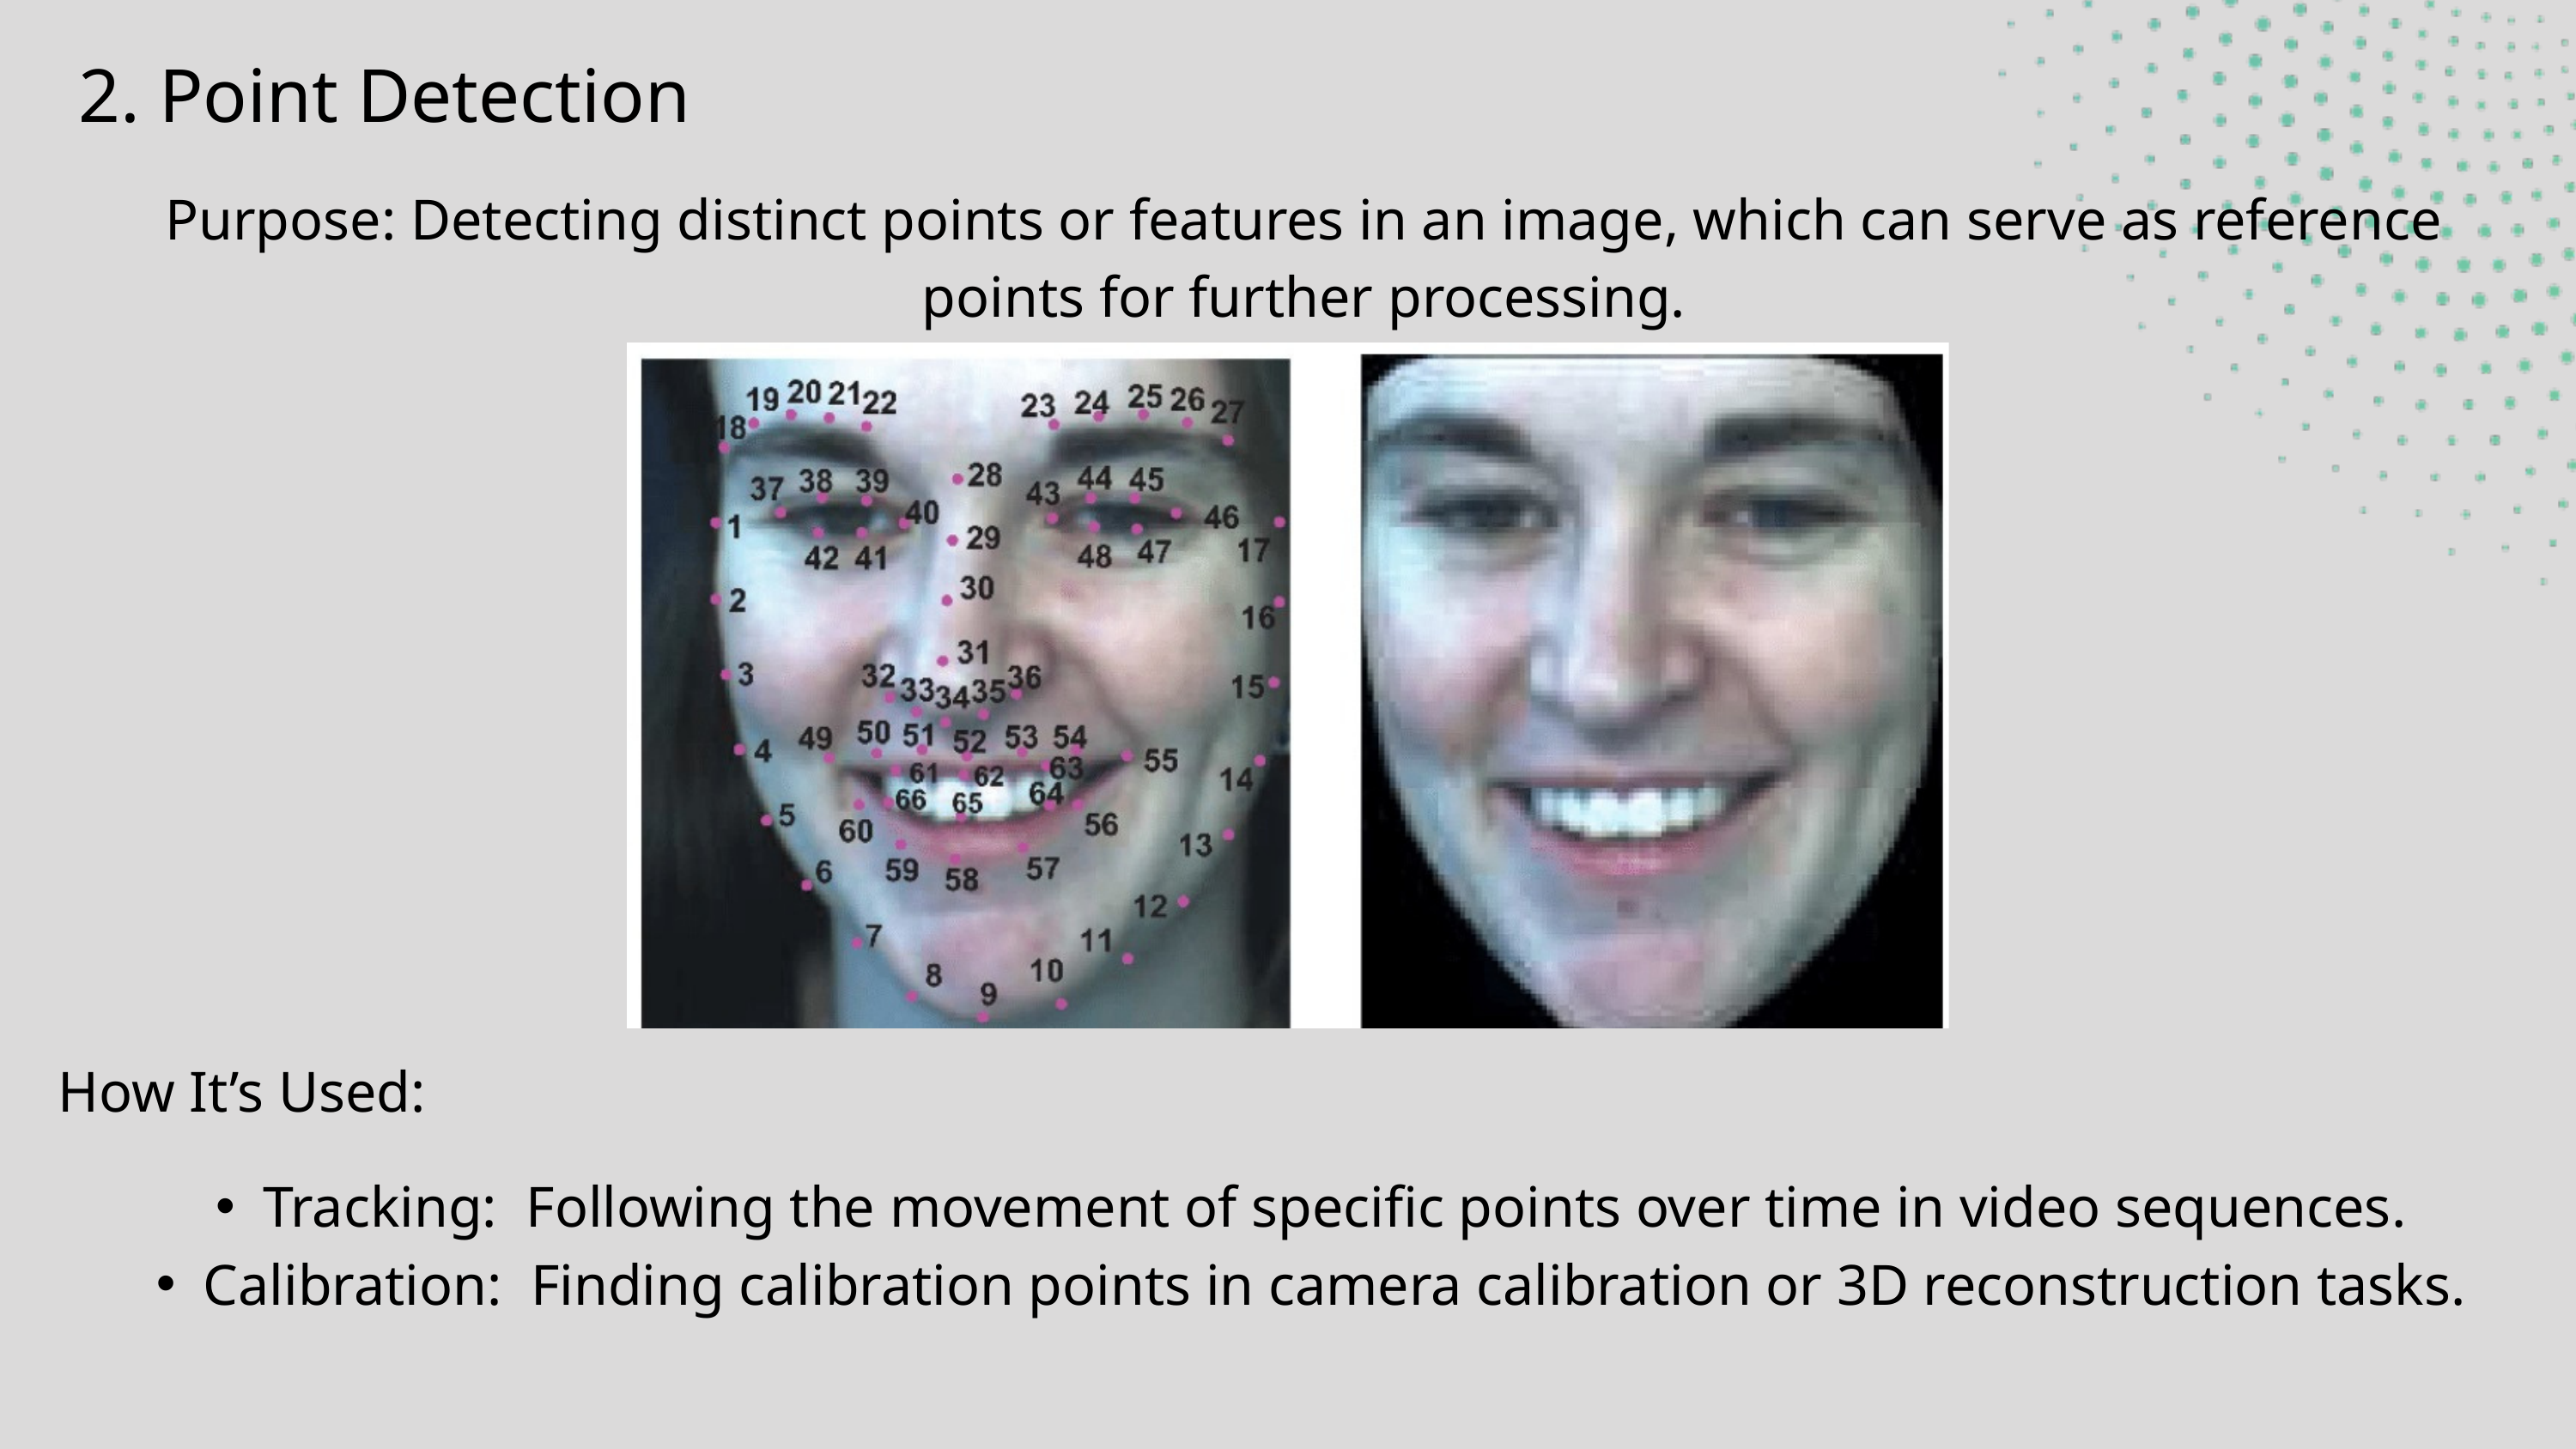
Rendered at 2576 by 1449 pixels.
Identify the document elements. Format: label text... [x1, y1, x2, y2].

text_box 2. Point Detection [62, 33, 708, 137]
text_box [627, 343, 1949, 1028]
text_box [1965, 0, 2576, 609]
text_box How It’s Used: [0, 1046, 524, 1124]
text_box Tracking: Following the movement of specific points over time in video sequences. Calibration: Finding calibration points in camera calibration or 3D reconstruction tasks. [0, 1161, 2576, 1449]
text_box Purpose: Detecting distinct points or features in an image, which can serve as reference points for further processing. [126, 173, 2482, 329]
